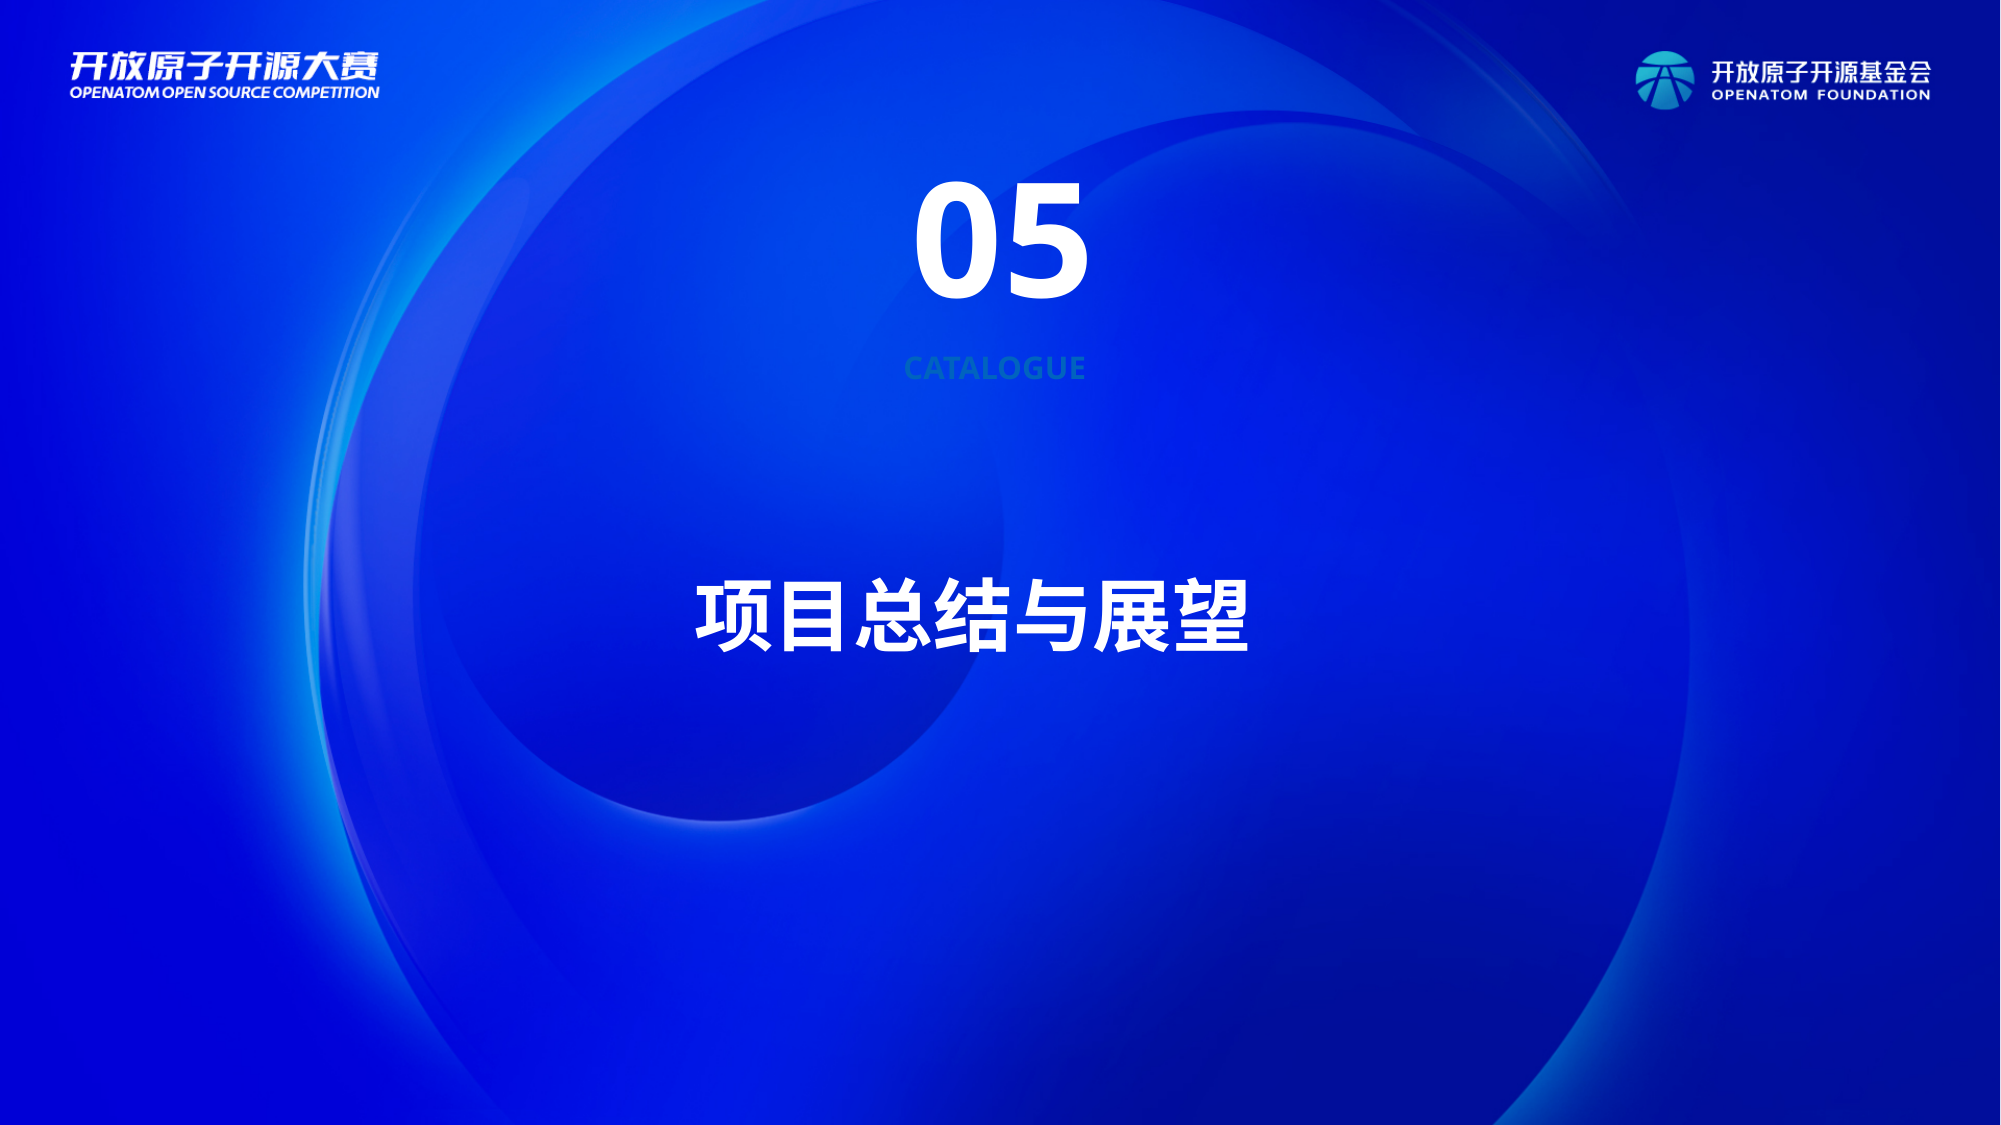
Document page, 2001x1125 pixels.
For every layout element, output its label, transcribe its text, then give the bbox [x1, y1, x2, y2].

text_box 05 [512, 90, 1494, 339]
text_box 项目总结与展望 [225, 537, 1722, 671]
picture [0, 0, 2001, 1125]
text_box CATALOGUE [884, 331, 1150, 395]
